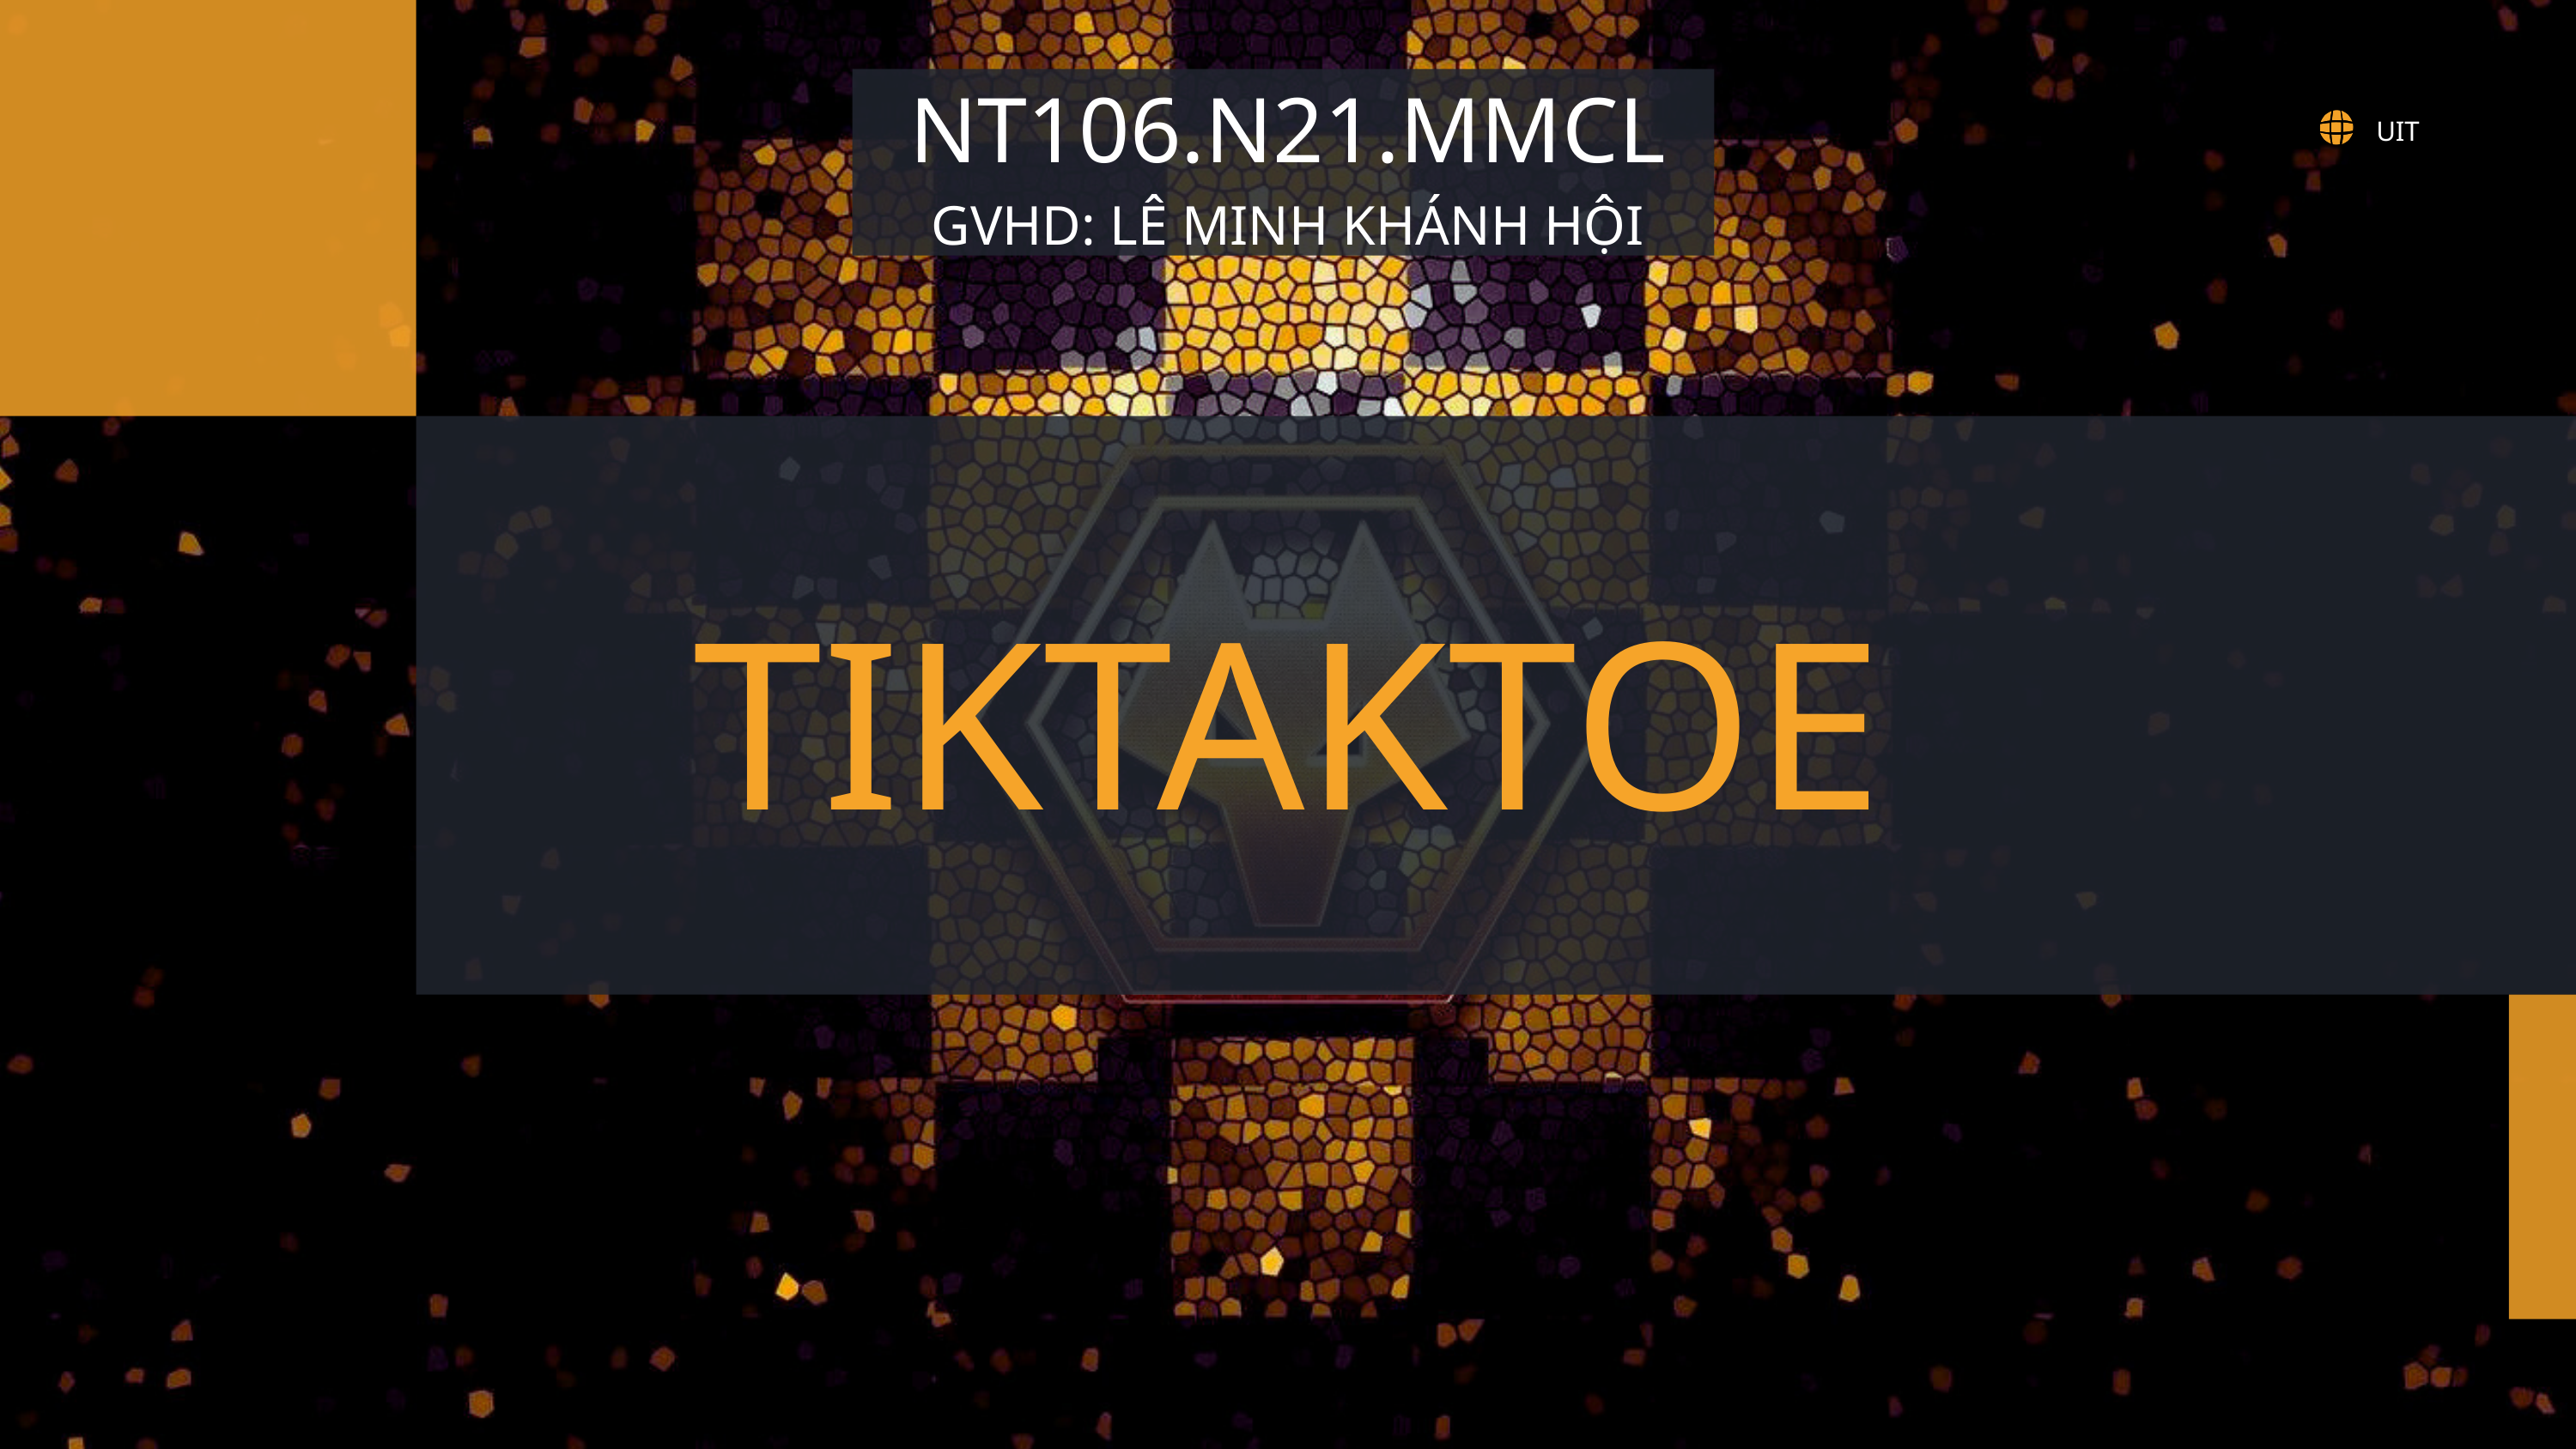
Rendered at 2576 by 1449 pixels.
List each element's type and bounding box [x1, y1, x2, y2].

text_box [416, 415, 2576, 995]
text_box [2508, 994, 2576, 1319]
text_box [0, 0, 416, 416]
text_box [852, 69, 1715, 256]
picture [0, 416, 2576, 1449]
text_box [2319, 110, 2432, 145]
picture [416, 0, 2576, 415]
